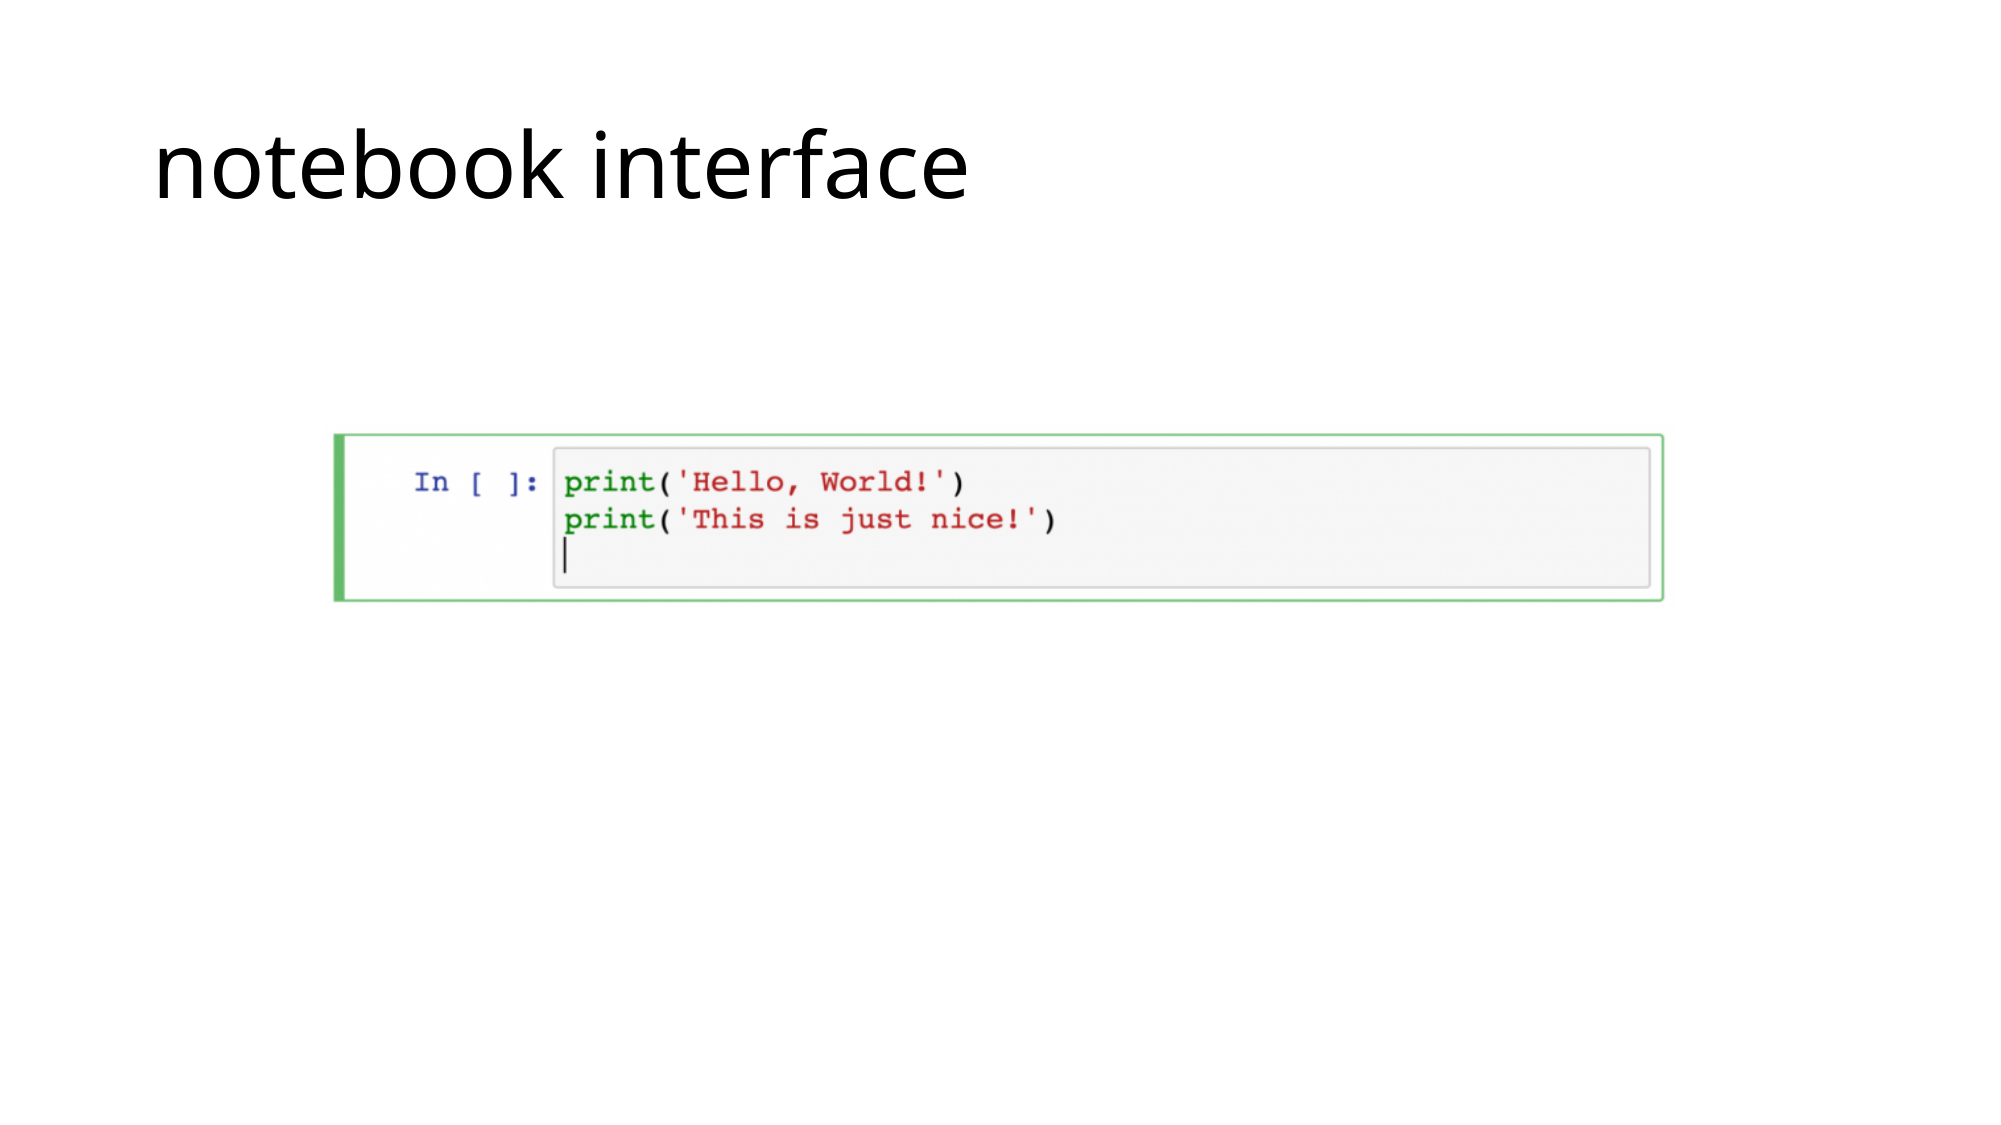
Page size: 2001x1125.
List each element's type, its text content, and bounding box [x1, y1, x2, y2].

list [324, 424, 1675, 609]
title notebook interface [137, 59, 1863, 278]
